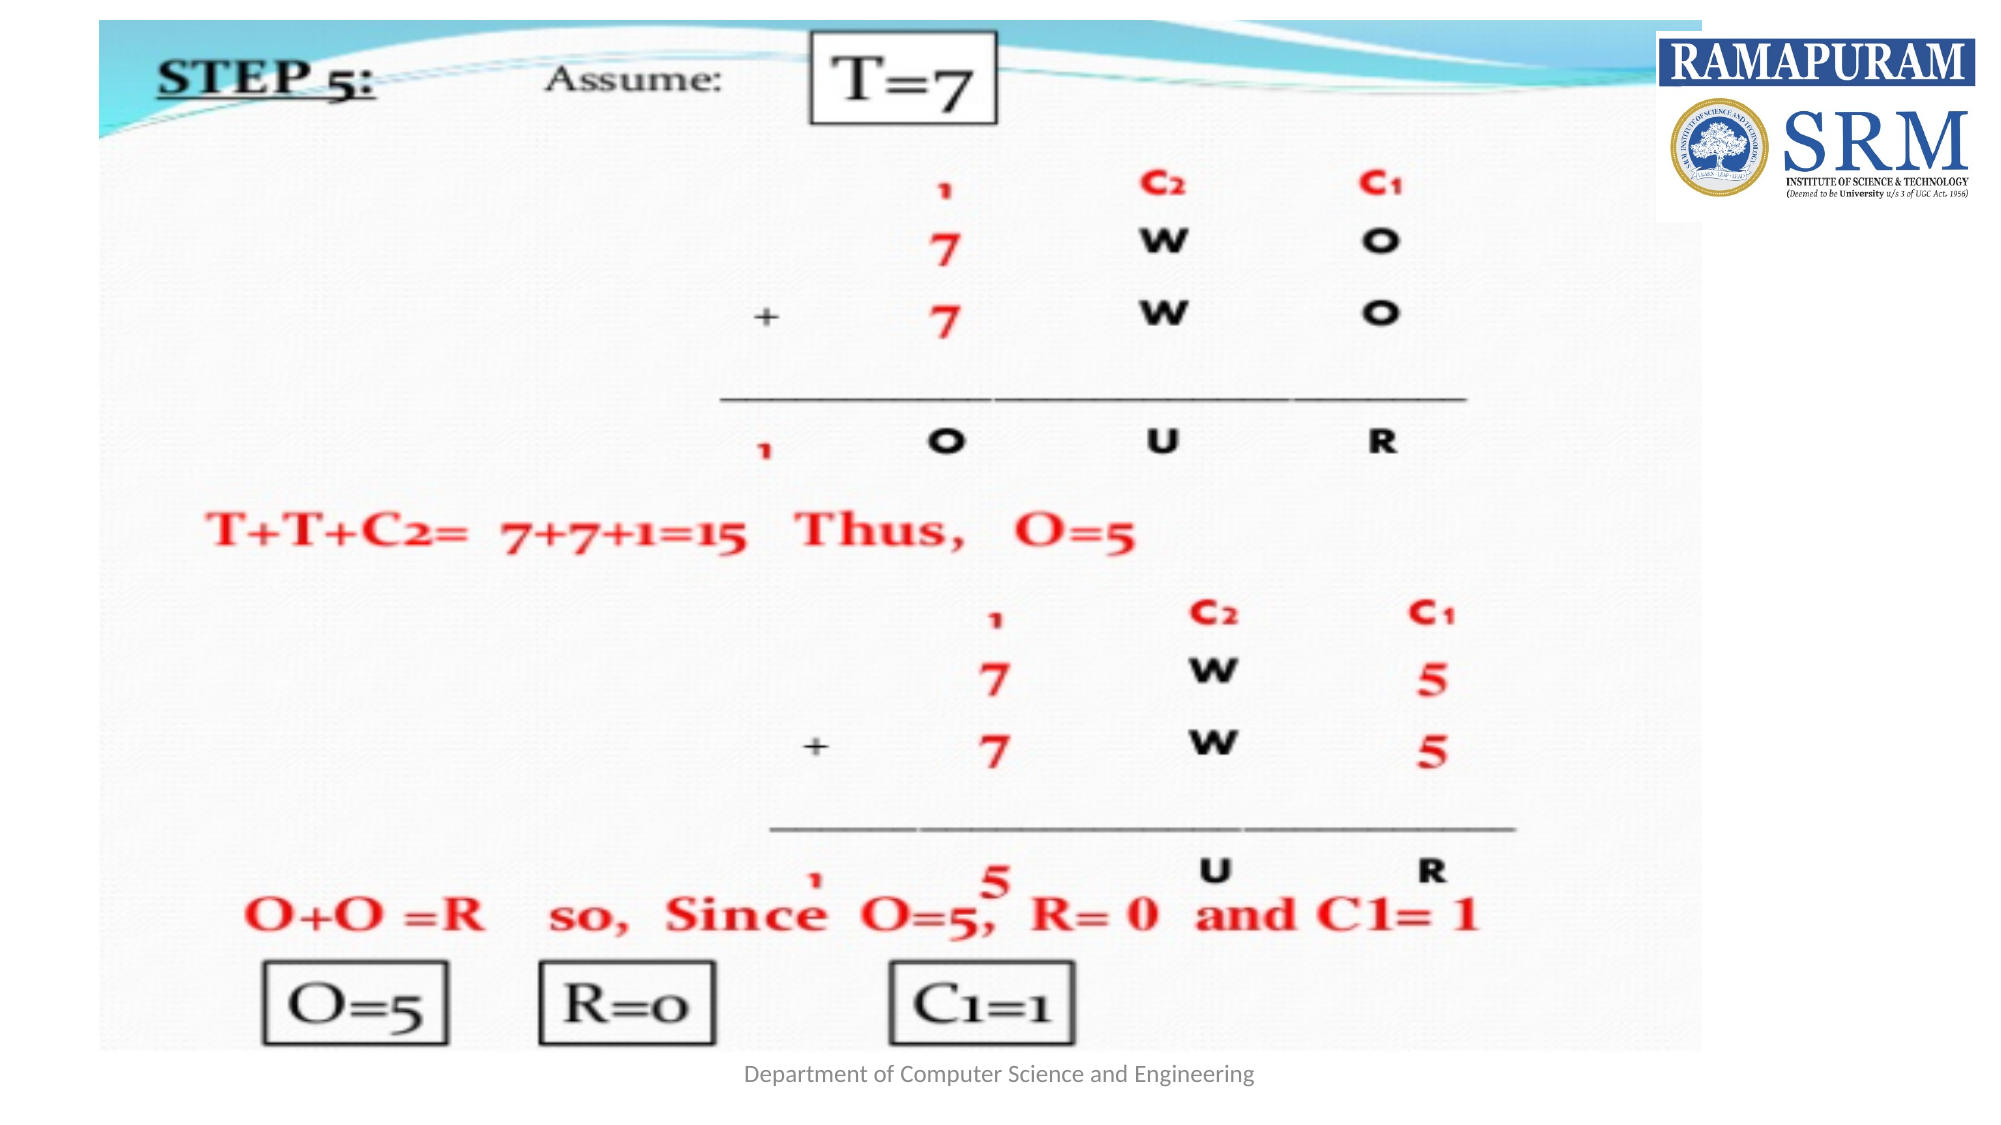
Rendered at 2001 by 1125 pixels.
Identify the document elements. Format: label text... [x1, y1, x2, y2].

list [99, 20, 1702, 1052]
picture [1656, 31, 1978, 222]
footer Department of Computer Science and Engineering [662, 1052, 1338, 1103]
